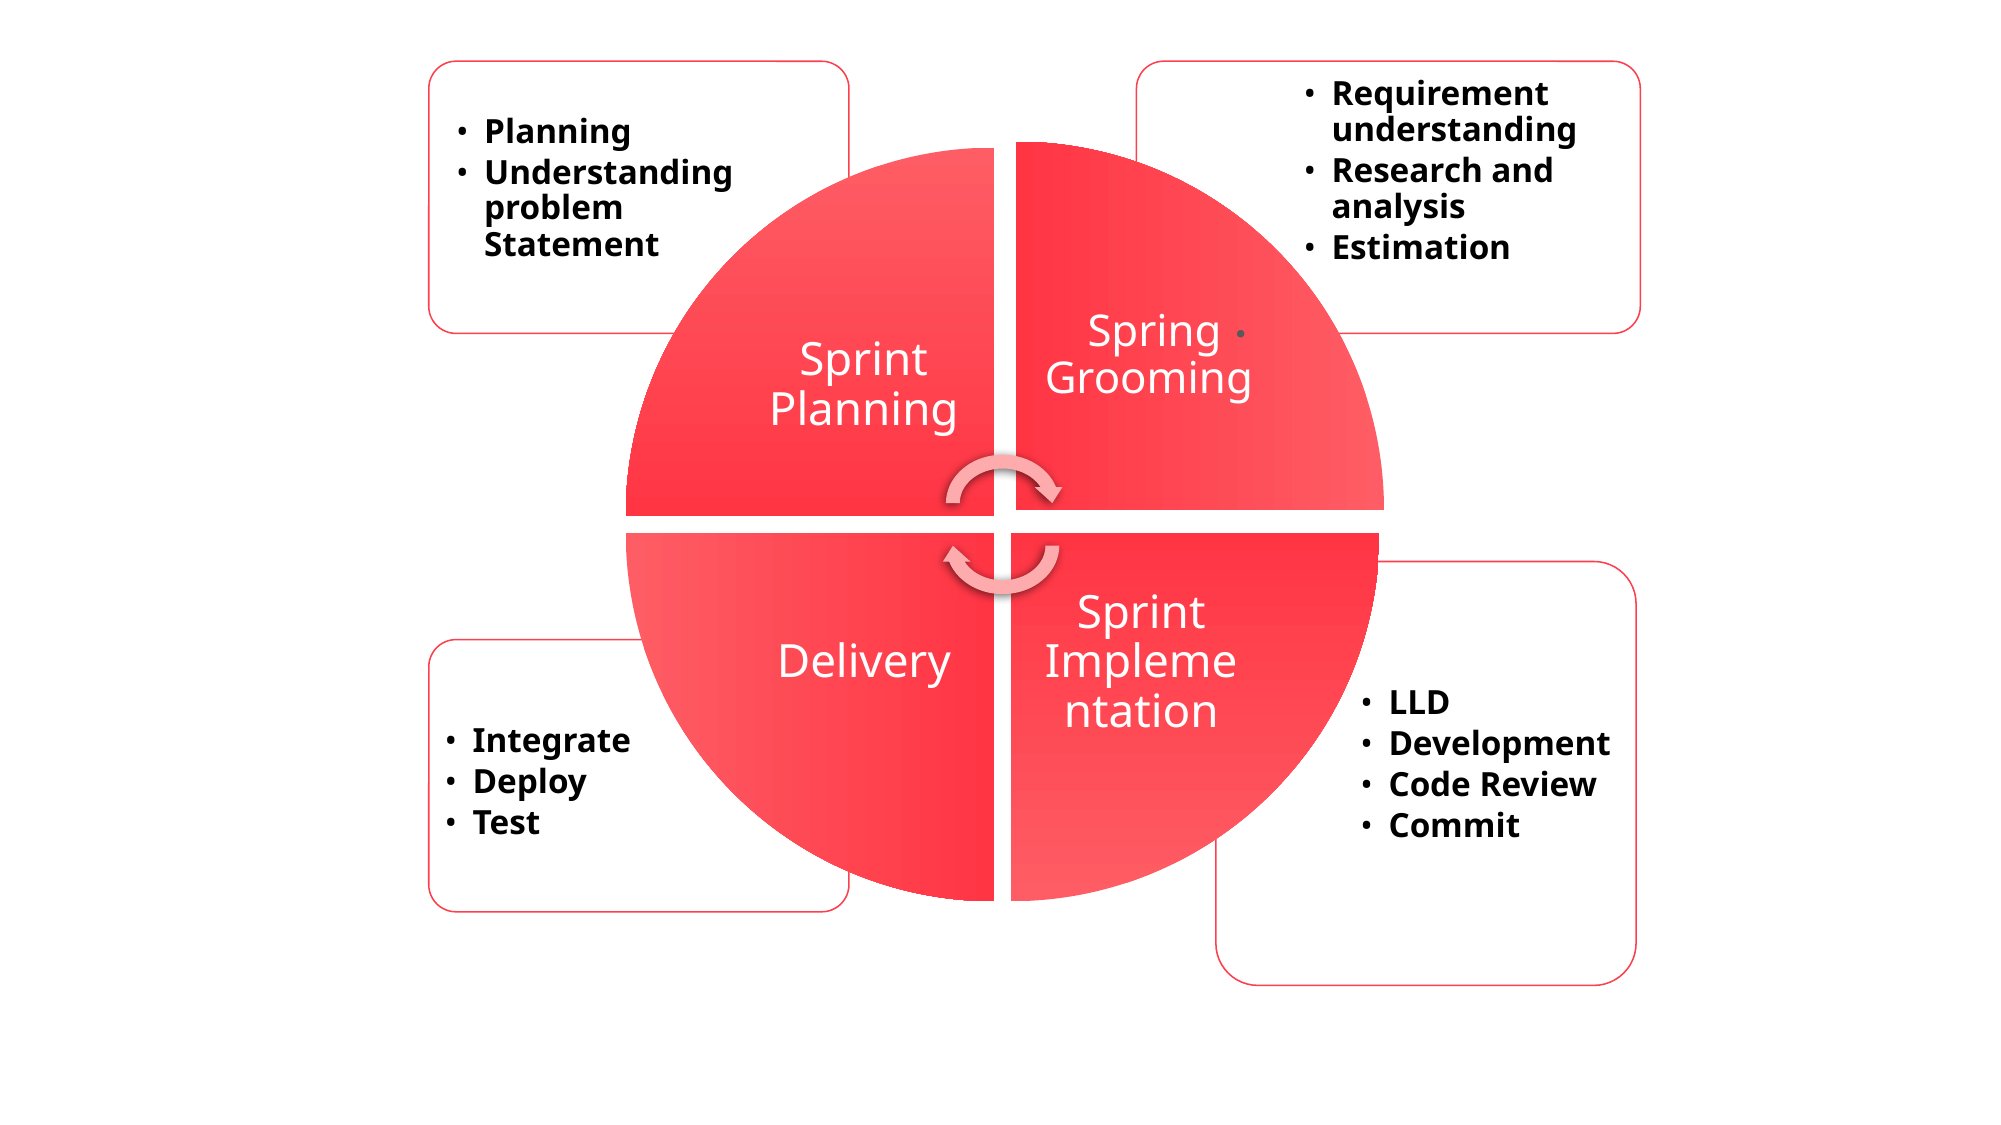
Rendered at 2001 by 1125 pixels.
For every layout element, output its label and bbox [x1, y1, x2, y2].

text_box [428, 60, 1654, 986]
